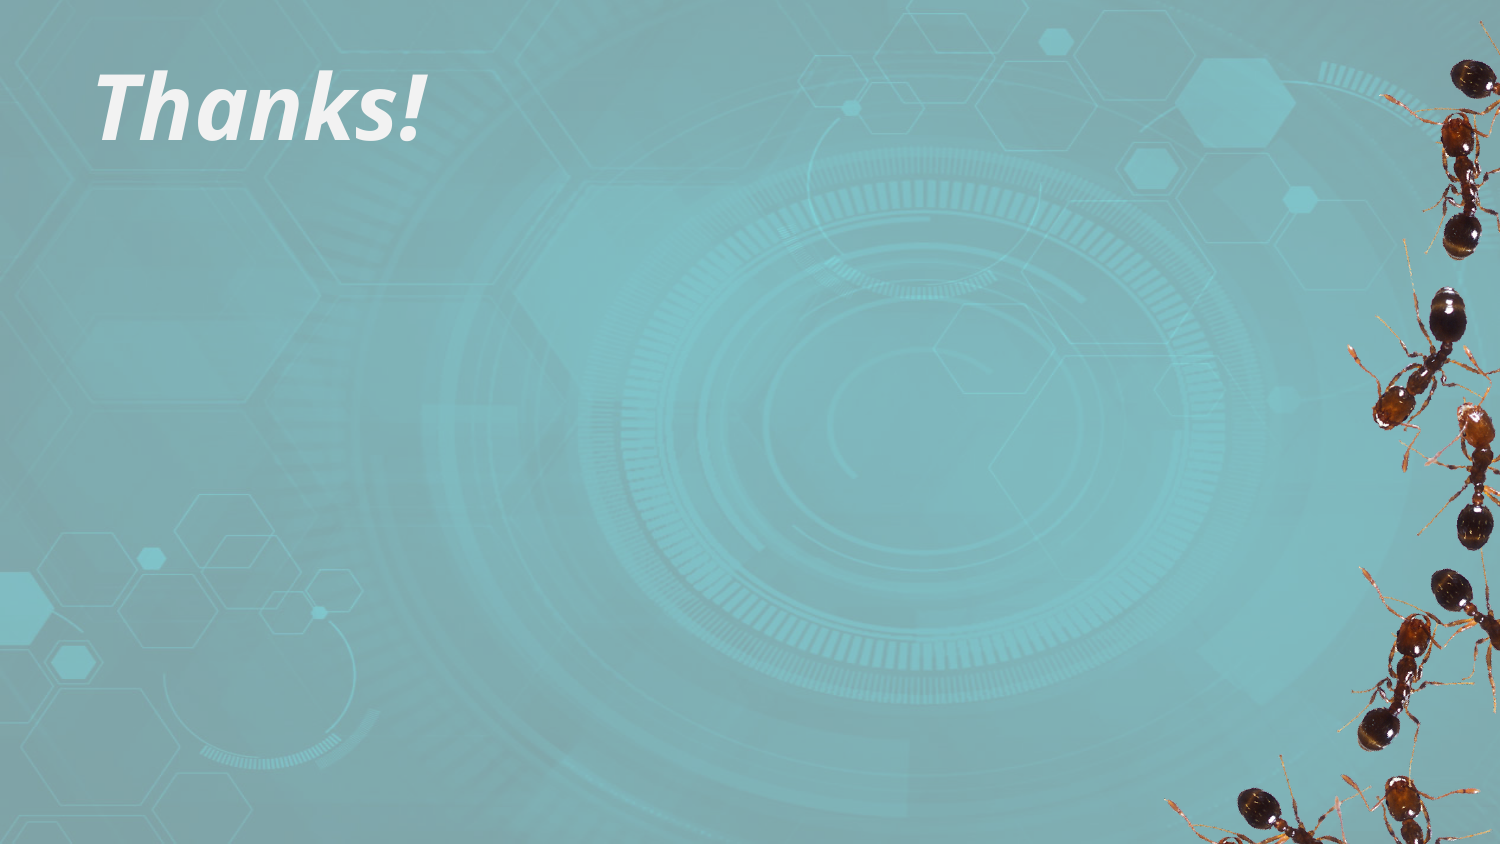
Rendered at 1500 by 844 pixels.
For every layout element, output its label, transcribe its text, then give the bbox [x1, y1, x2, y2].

title Thanks! [75, 33, 1425, 175]
picture [1130, 0, 1500, 844]
